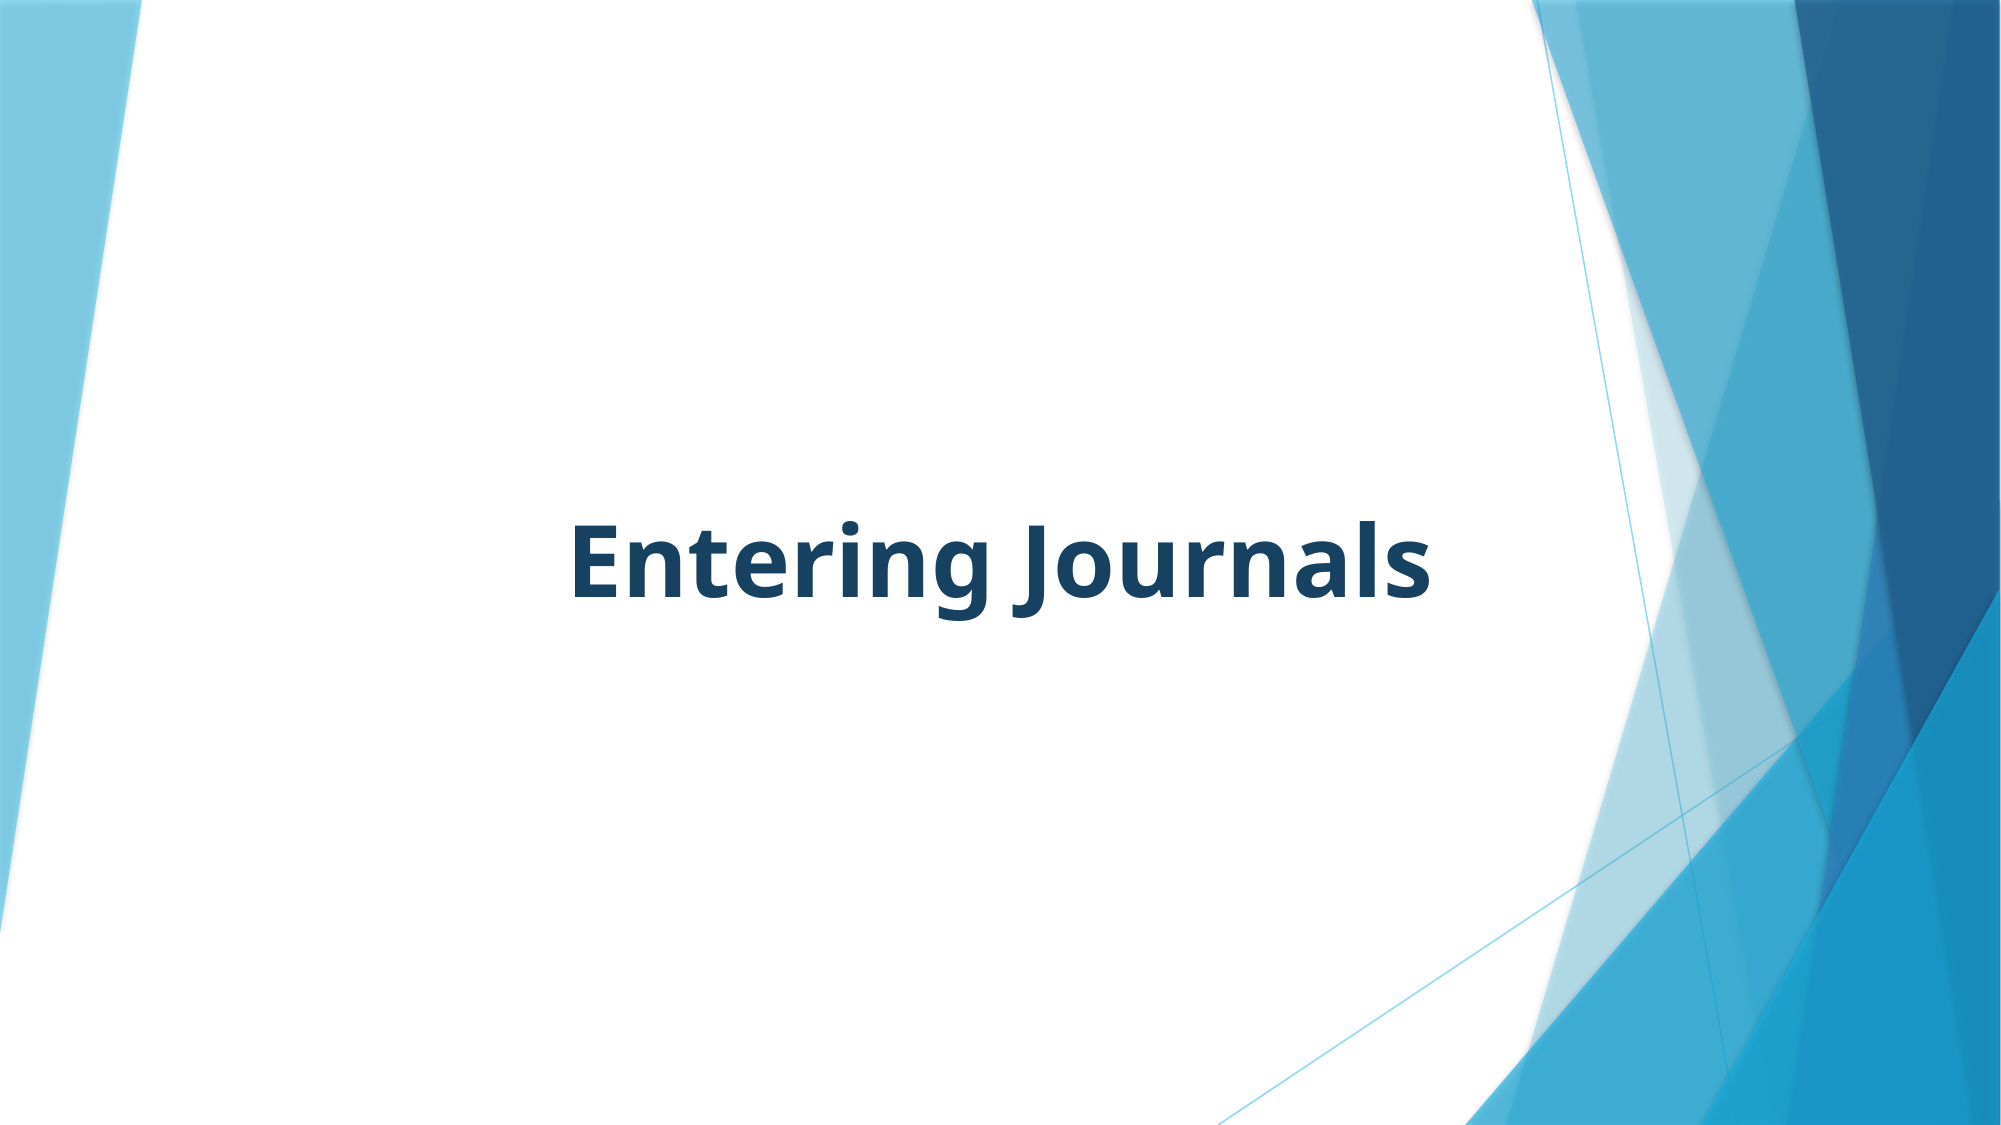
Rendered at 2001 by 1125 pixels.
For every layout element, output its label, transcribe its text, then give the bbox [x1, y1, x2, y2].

title Entering Journals [362, 499, 1638, 626]
